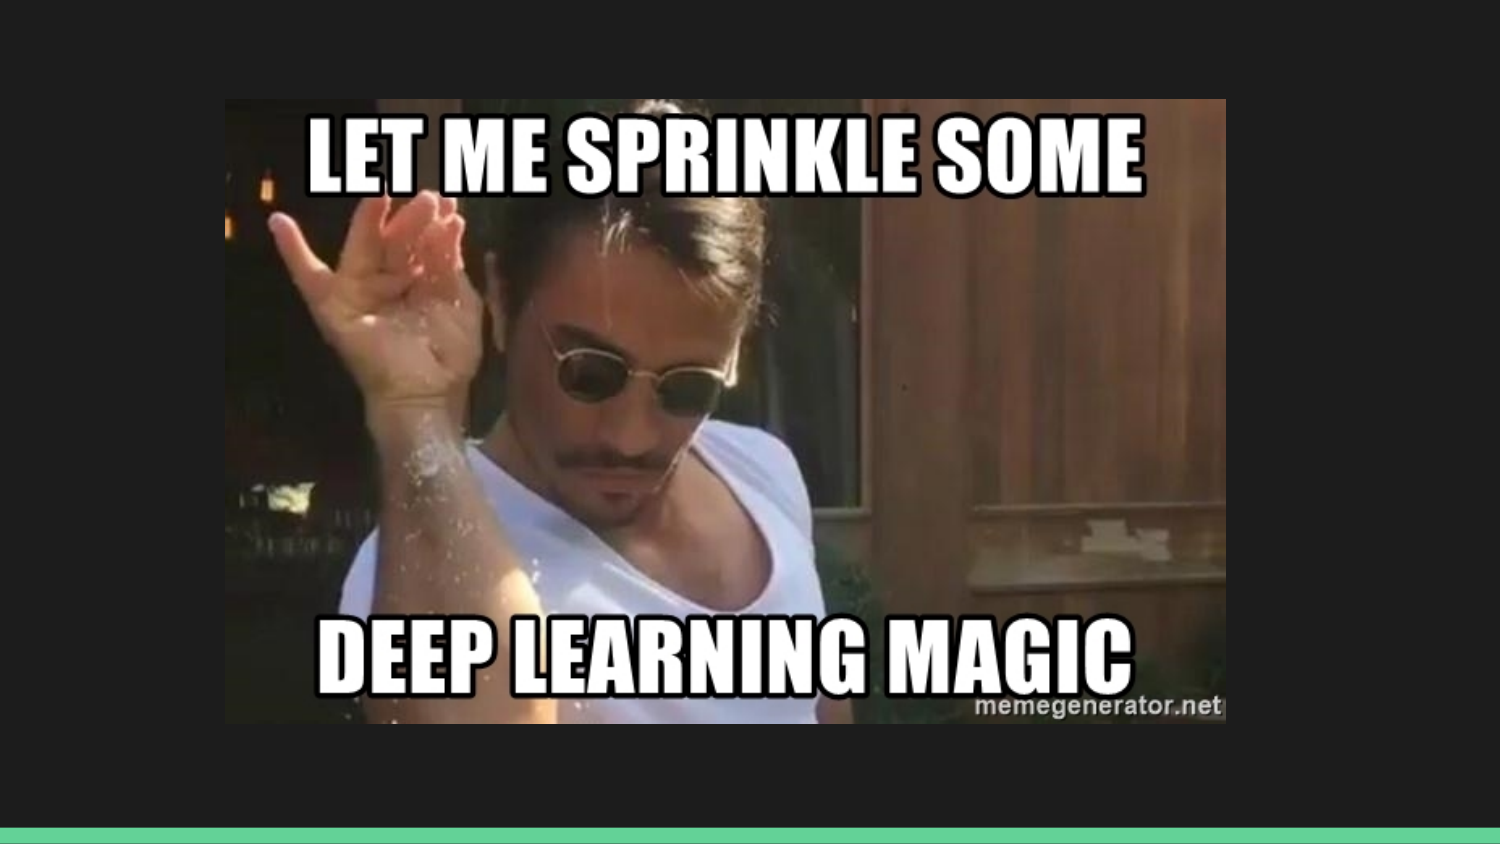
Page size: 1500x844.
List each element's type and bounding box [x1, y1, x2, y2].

picture [225, 99, 1226, 724]
